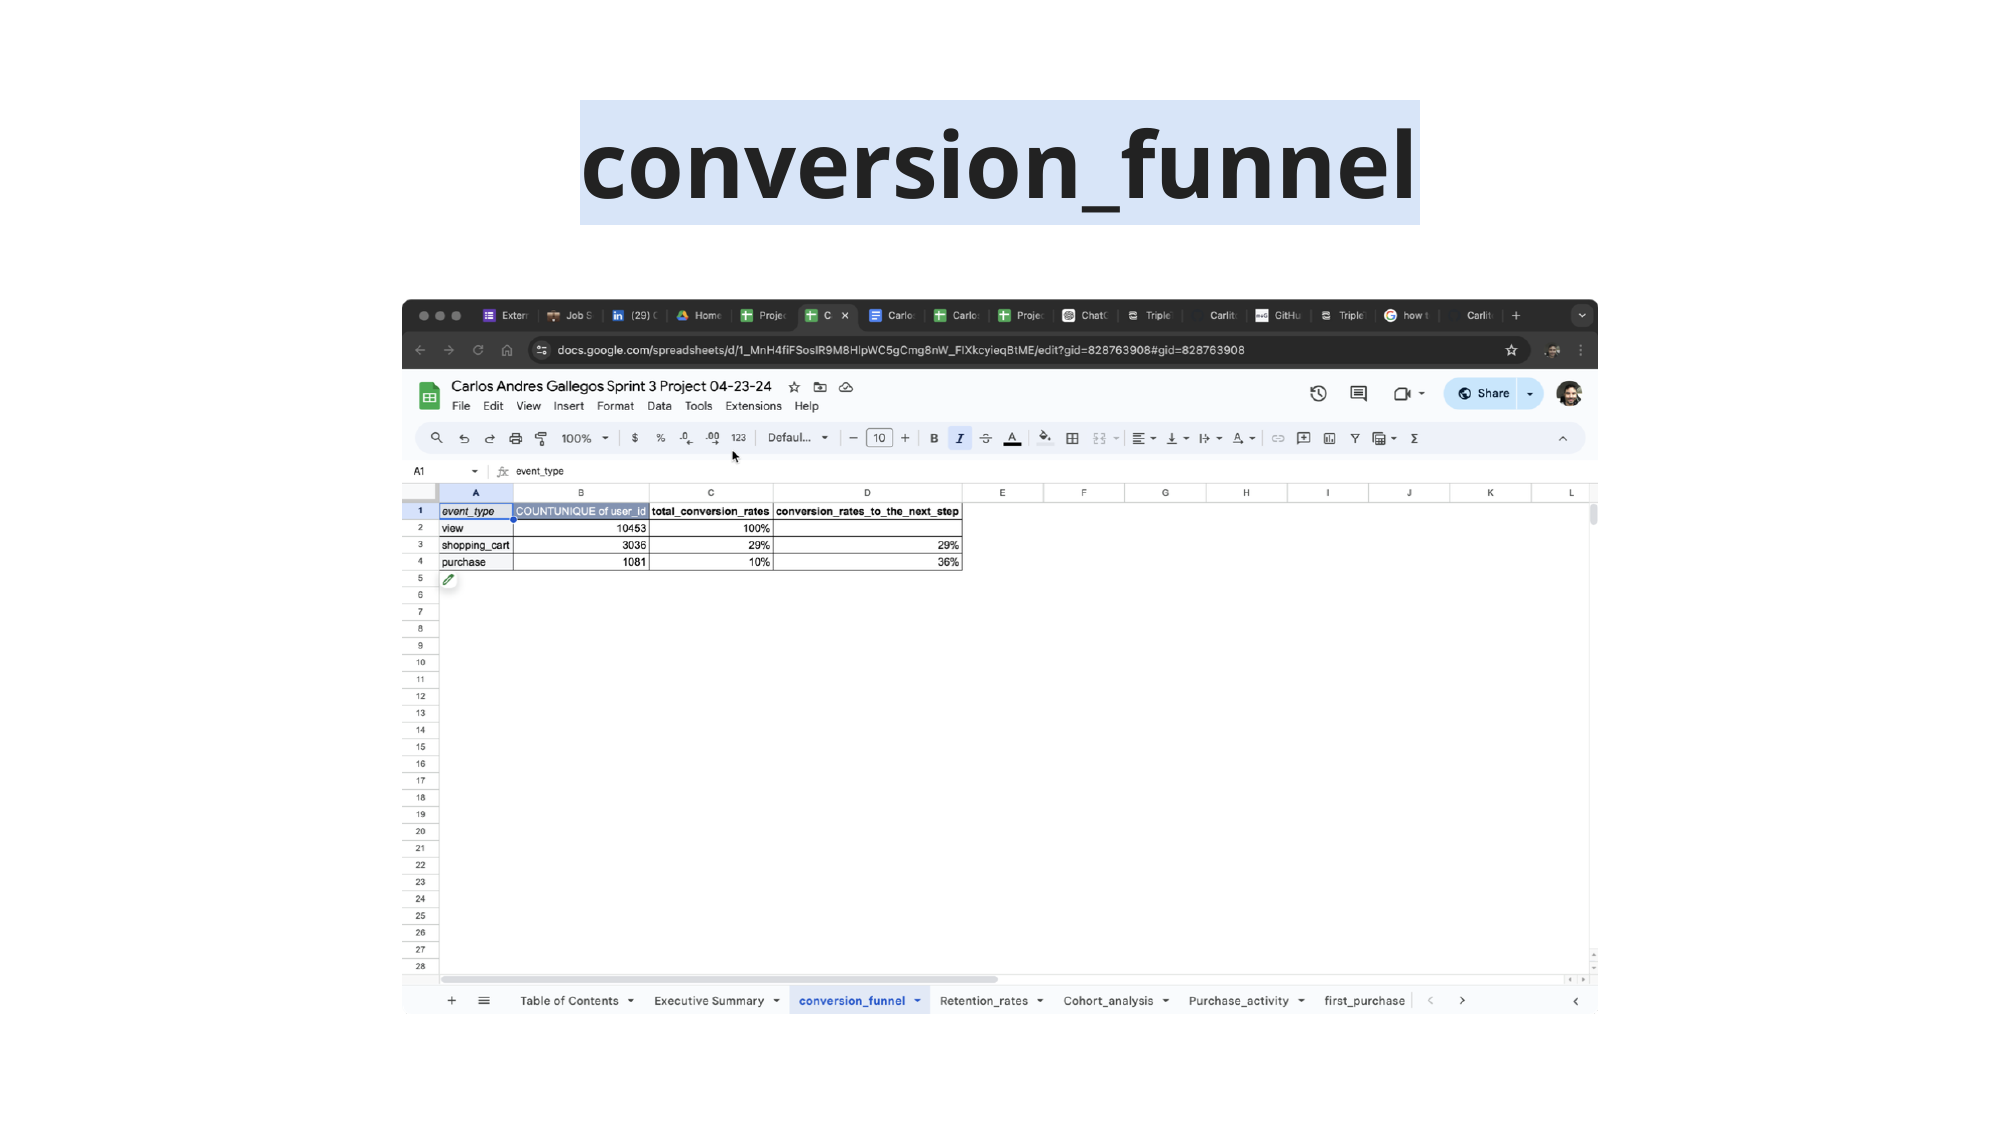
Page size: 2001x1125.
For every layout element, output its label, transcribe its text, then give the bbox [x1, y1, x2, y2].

title conversion_funnel [137, 59, 1863, 278]
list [402, 298, 1598, 1014]
